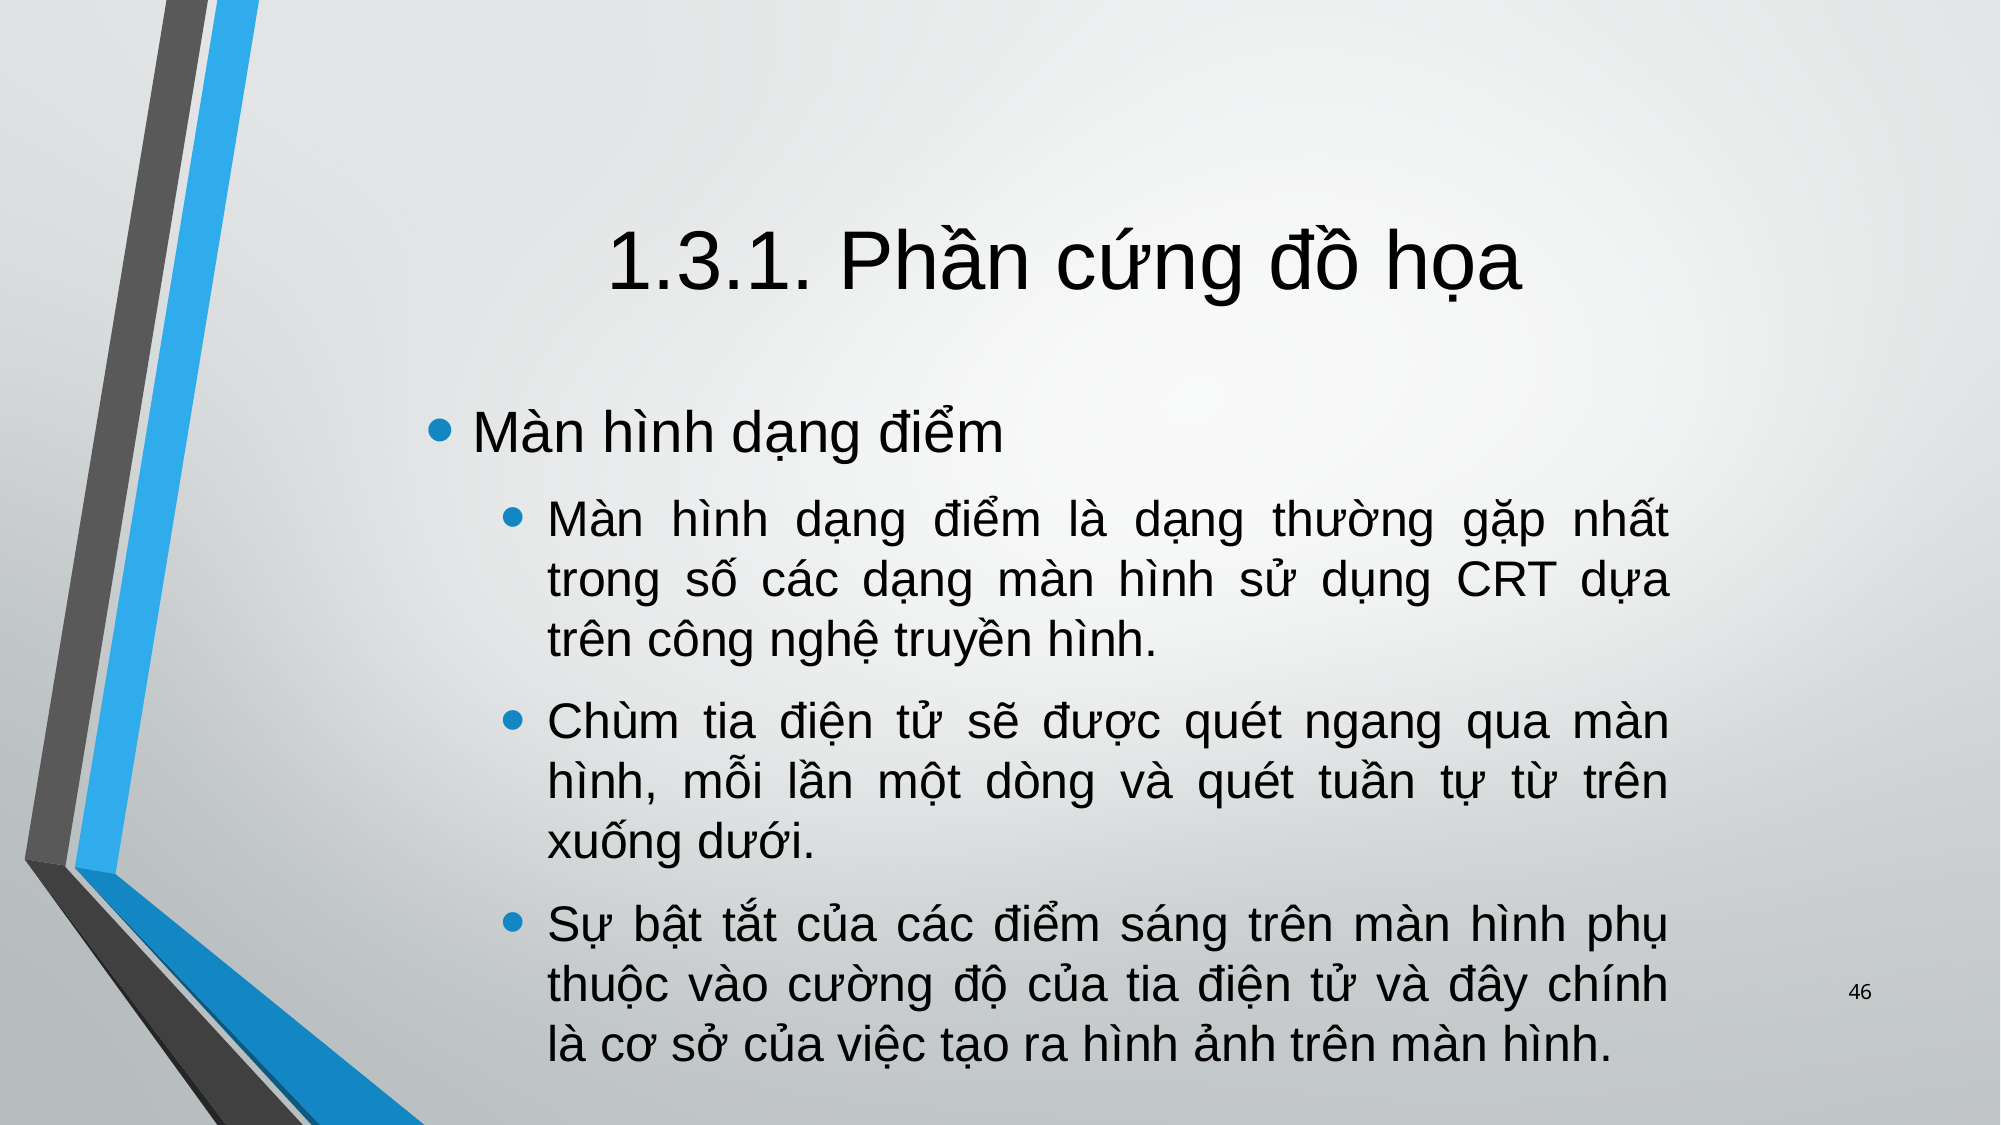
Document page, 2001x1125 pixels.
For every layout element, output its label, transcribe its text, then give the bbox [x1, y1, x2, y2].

slide_number 46 [1796, 962, 1887, 1023]
title 1.3.1. Phần cứng đồ họa [243, 112, 1887, 400]
list Màn hình dạng điểm Màn hình dạng điểm là dạng thường gặp nhất trong số các dạng màn hình sử dụng CRT dựa trên công nghệ truyền hình. Chùm tia điện tử sẽ được quét ngang qua màn hình, mỗi lần một dòng và quét tuần tự từ trên xuống dưới. Sự bật tắt của các điểm sáng trên màn hình phụ thuộc vào cường độ của tia điện tử và đây chính là cơ sở của việc tạo ra hình ảnh trên màn hình. [335, 364, 1686, 1102]
